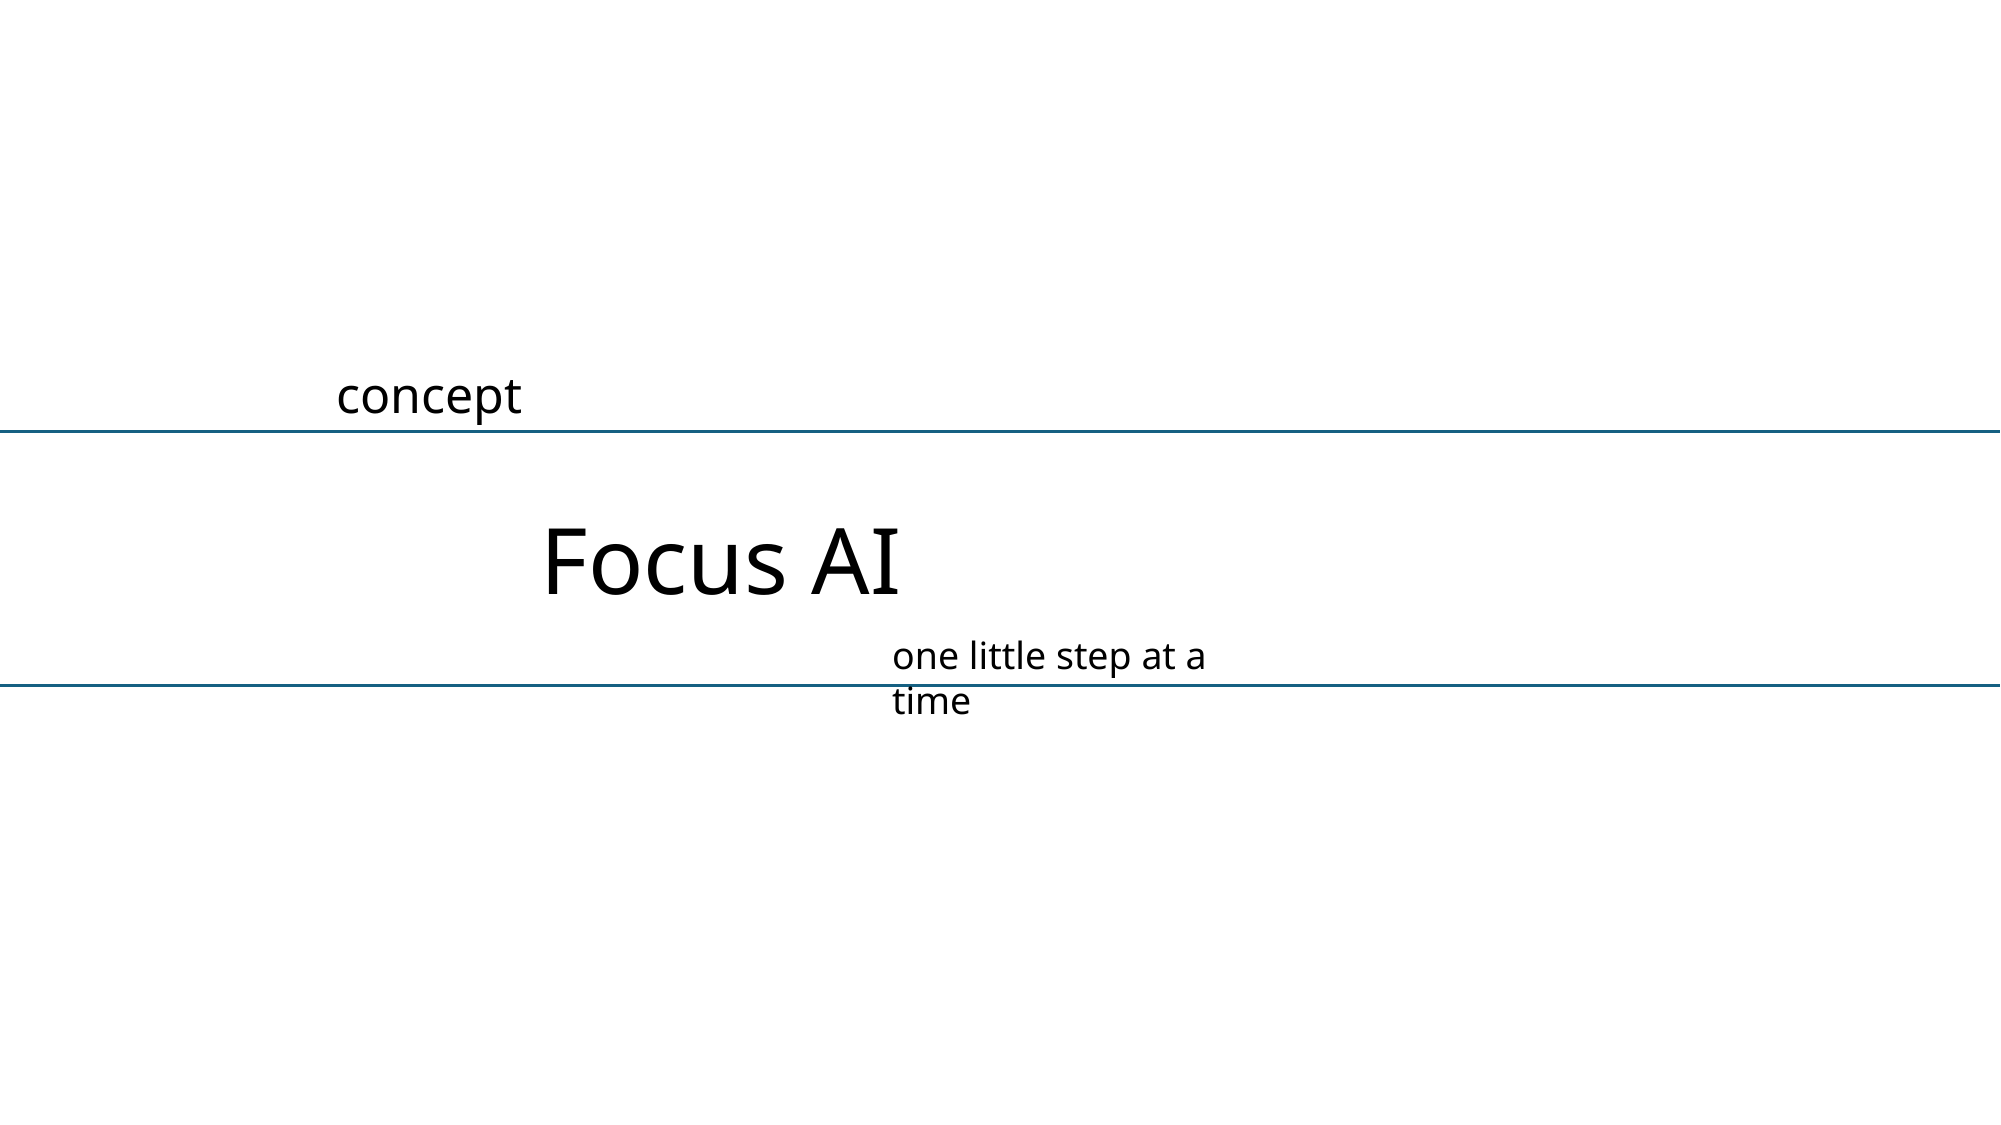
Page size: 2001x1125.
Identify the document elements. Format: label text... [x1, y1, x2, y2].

text_box Focus AI [525, 495, 917, 620]
text_box one little step at a time [877, 686, 1281, 730]
text_box concept [321, 355, 538, 430]
text_box one little step at a time [877, 624, 1281, 684]
